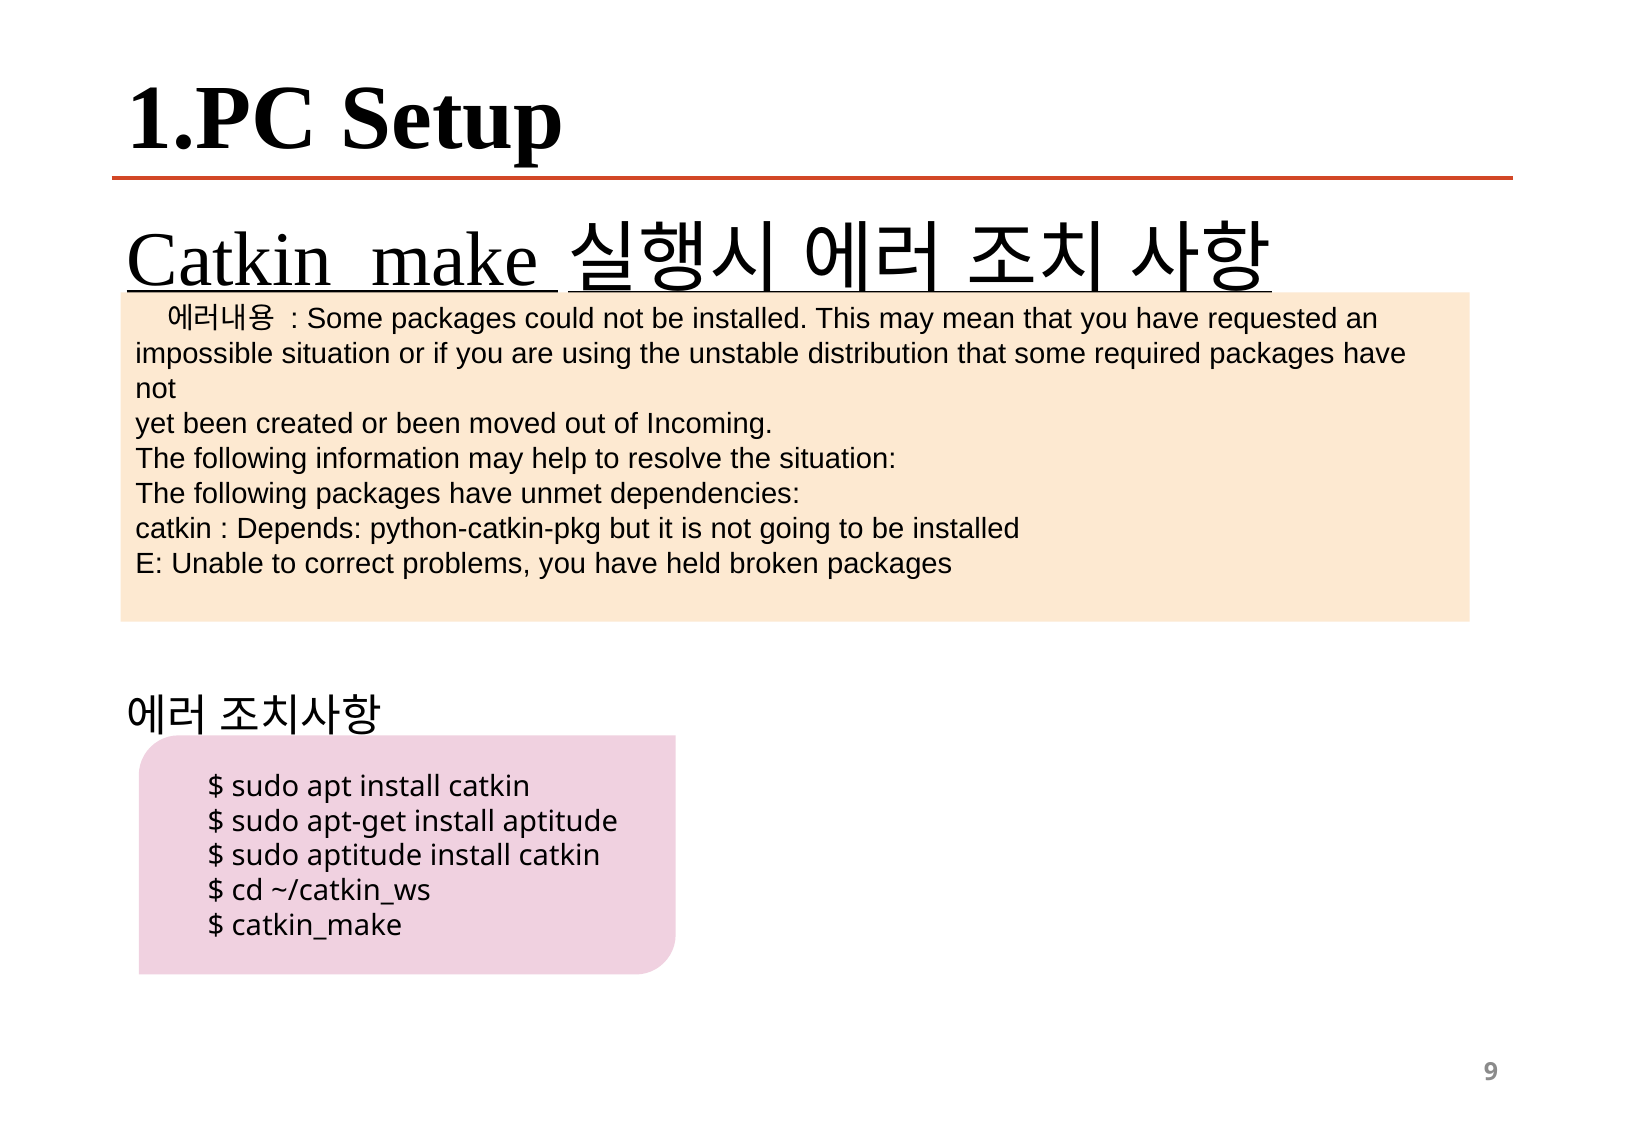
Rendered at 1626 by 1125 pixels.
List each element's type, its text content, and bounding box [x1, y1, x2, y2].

list Catkin_make 실행시 에러 조치 사항 에러 조치사항 [111, 200, 1514, 1008]
slide_number 9 [1433, 1042, 1514, 1103]
text_box 에러내용 : Some packages could not be installed. This may mean that you have requested an impossible situation or if you are using the unstable distribution that some required packages have not yet been created or been moved out of Incoming. The following information may help to resolve the situation: The following packages have unmet dependencies: catkin : Depends: python-catkin-pkg but it is not going to be installed E: Unable to correct problems, you have held broken packages [120, 292, 1470, 622]
title 1.PC Setup [111, 59, 1514, 179]
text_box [138, 735, 676, 975]
